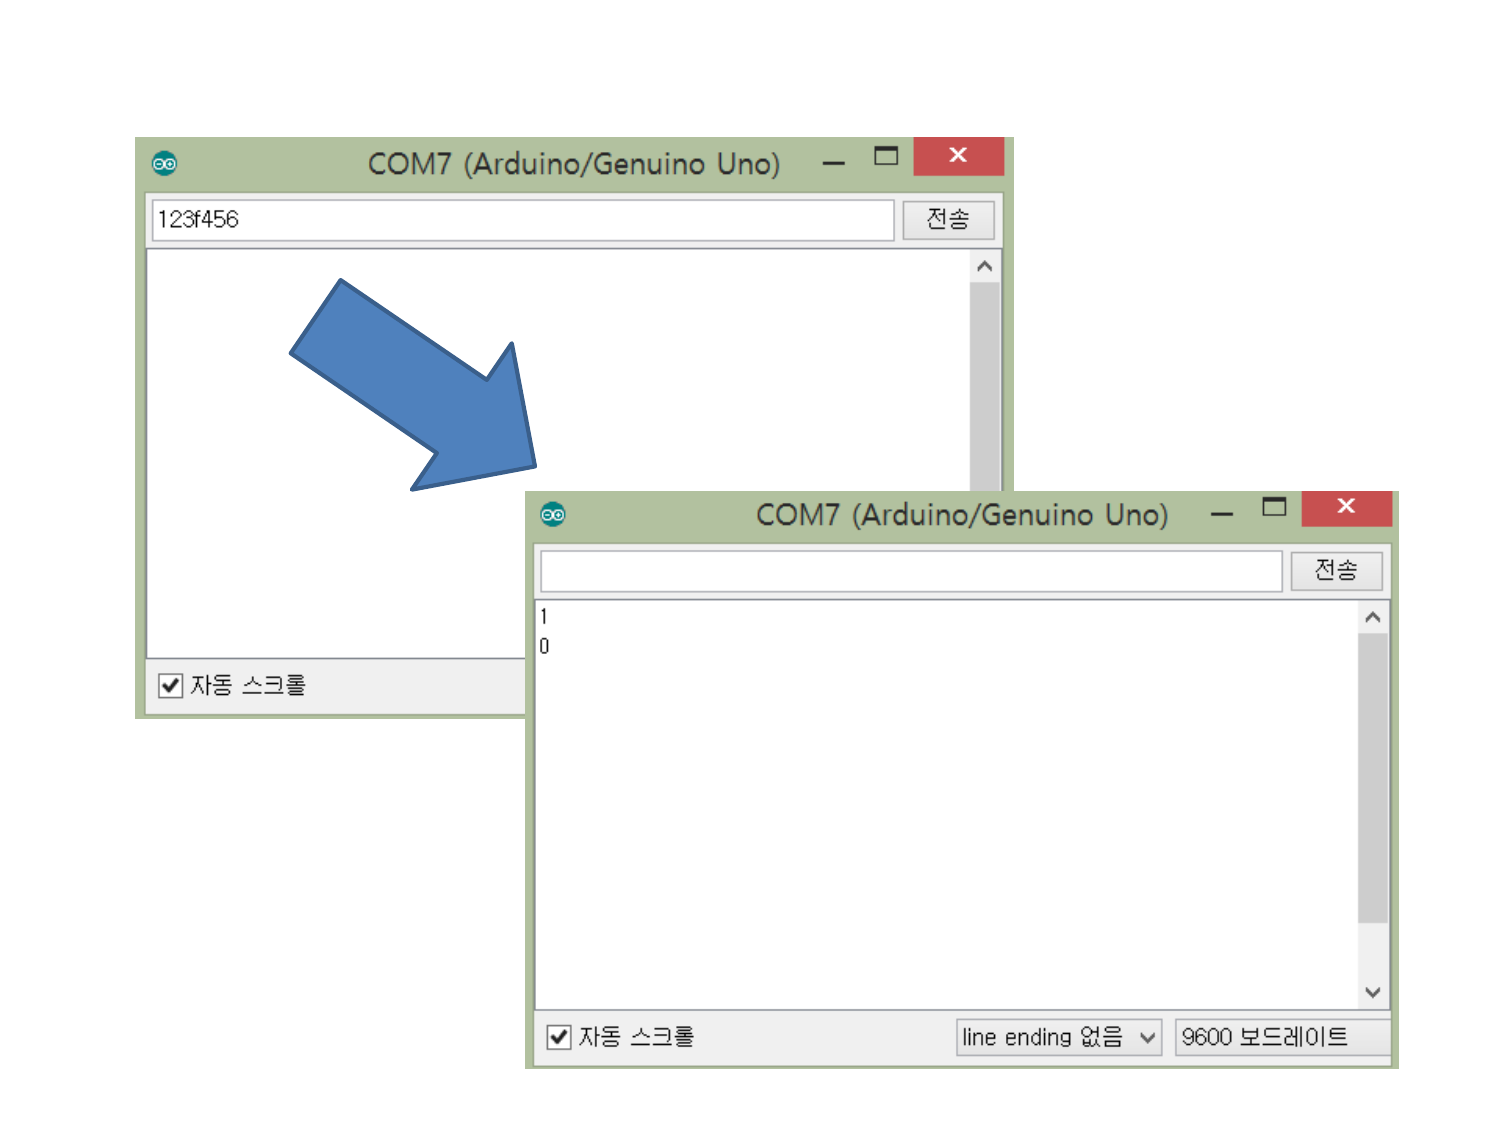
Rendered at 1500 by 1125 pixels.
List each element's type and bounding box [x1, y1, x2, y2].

picture [135, 136, 1400, 1069]
